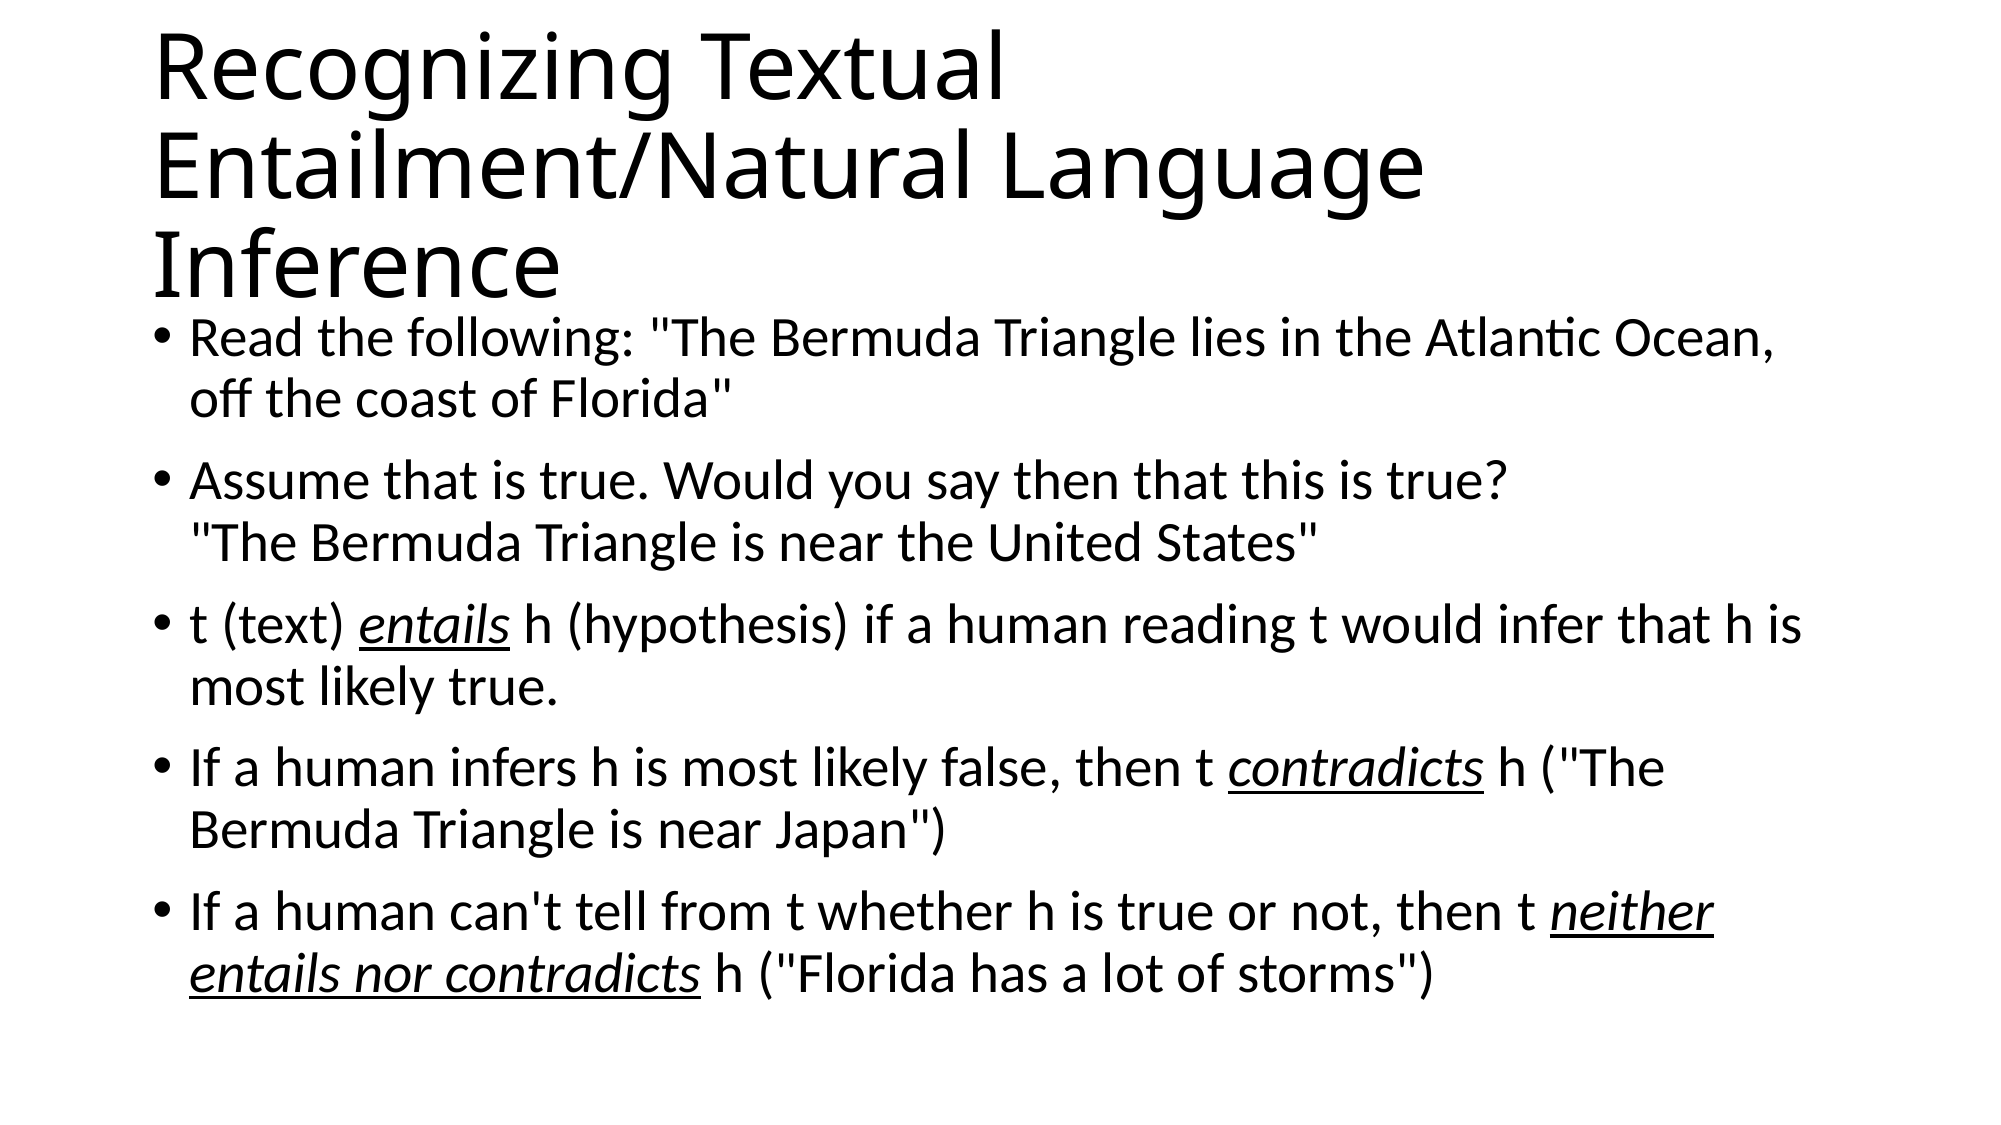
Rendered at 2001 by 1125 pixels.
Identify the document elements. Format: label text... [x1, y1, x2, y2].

title Recognizing Textual Entailment/Natural Language Inference [137, 59, 1863, 278]
list Read the following: "The Bermuda Triangle lies in the Atlantic Ocean, off the coast of Florida" Assume that is true. Would you say then that this is true? "The Bermuda Triangle is near the United States" t (text) entails h (hypothesis) if a human reading t would infer that h is most likely true. If a human infers h is most likely false, then t contradicts h ("The Bermuda Triangle is near Japan") If a human can't tell from t whether h is true or not, then t neither entails nor contradicts h ("Florida has a lot of storms") [137, 299, 1863, 1014]
